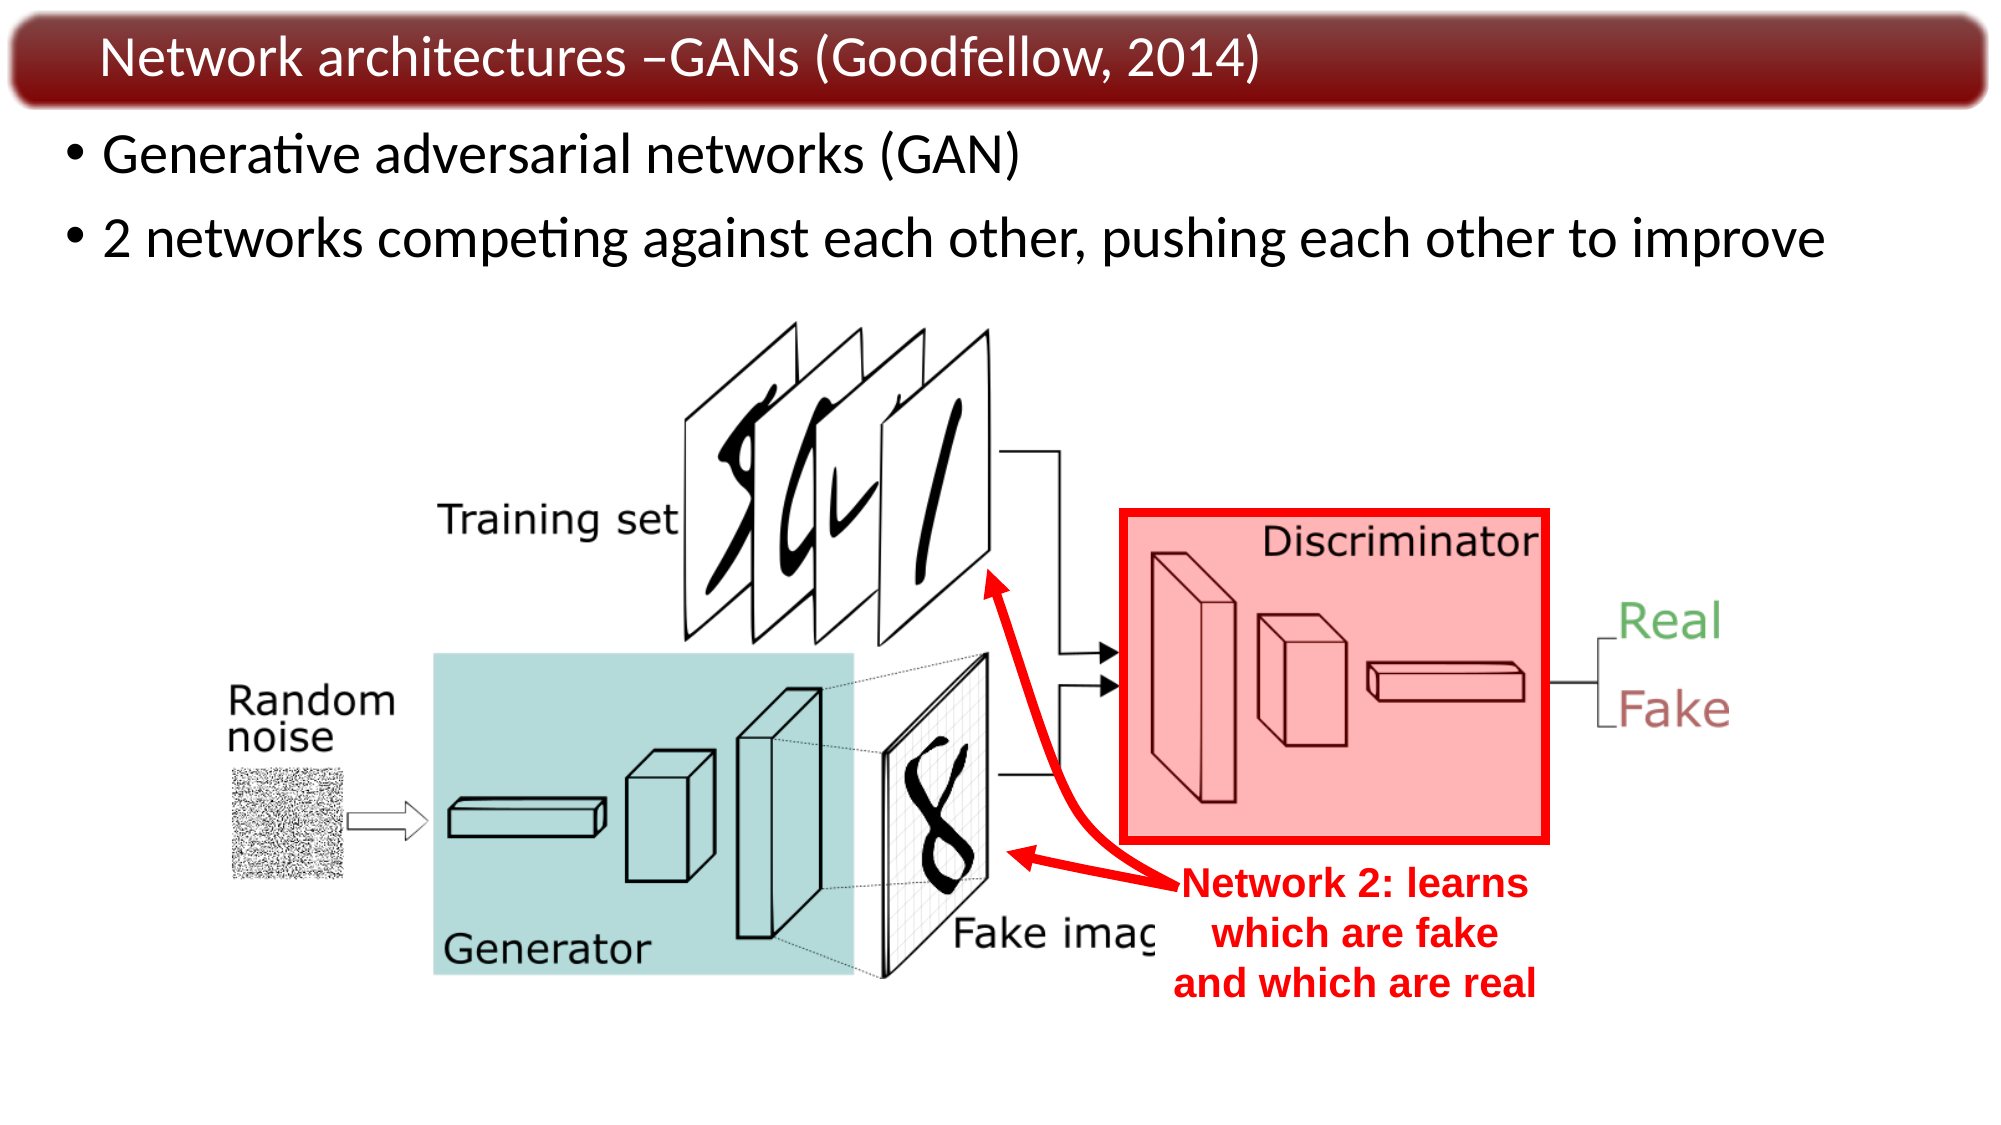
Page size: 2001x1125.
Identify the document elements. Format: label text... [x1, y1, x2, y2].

picture [221, 321, 1729, 979]
list Generative adversarial networks (GAN) 2 networks competing against each other, pushing each other to improve [50, 115, 1900, 1091]
text_box Network 2: learns which are fake and which are real [1155, 979, 1556, 1014]
list Network architectures –GANs (Goodfellow, 2014) [99, 16, 1965, 100]
